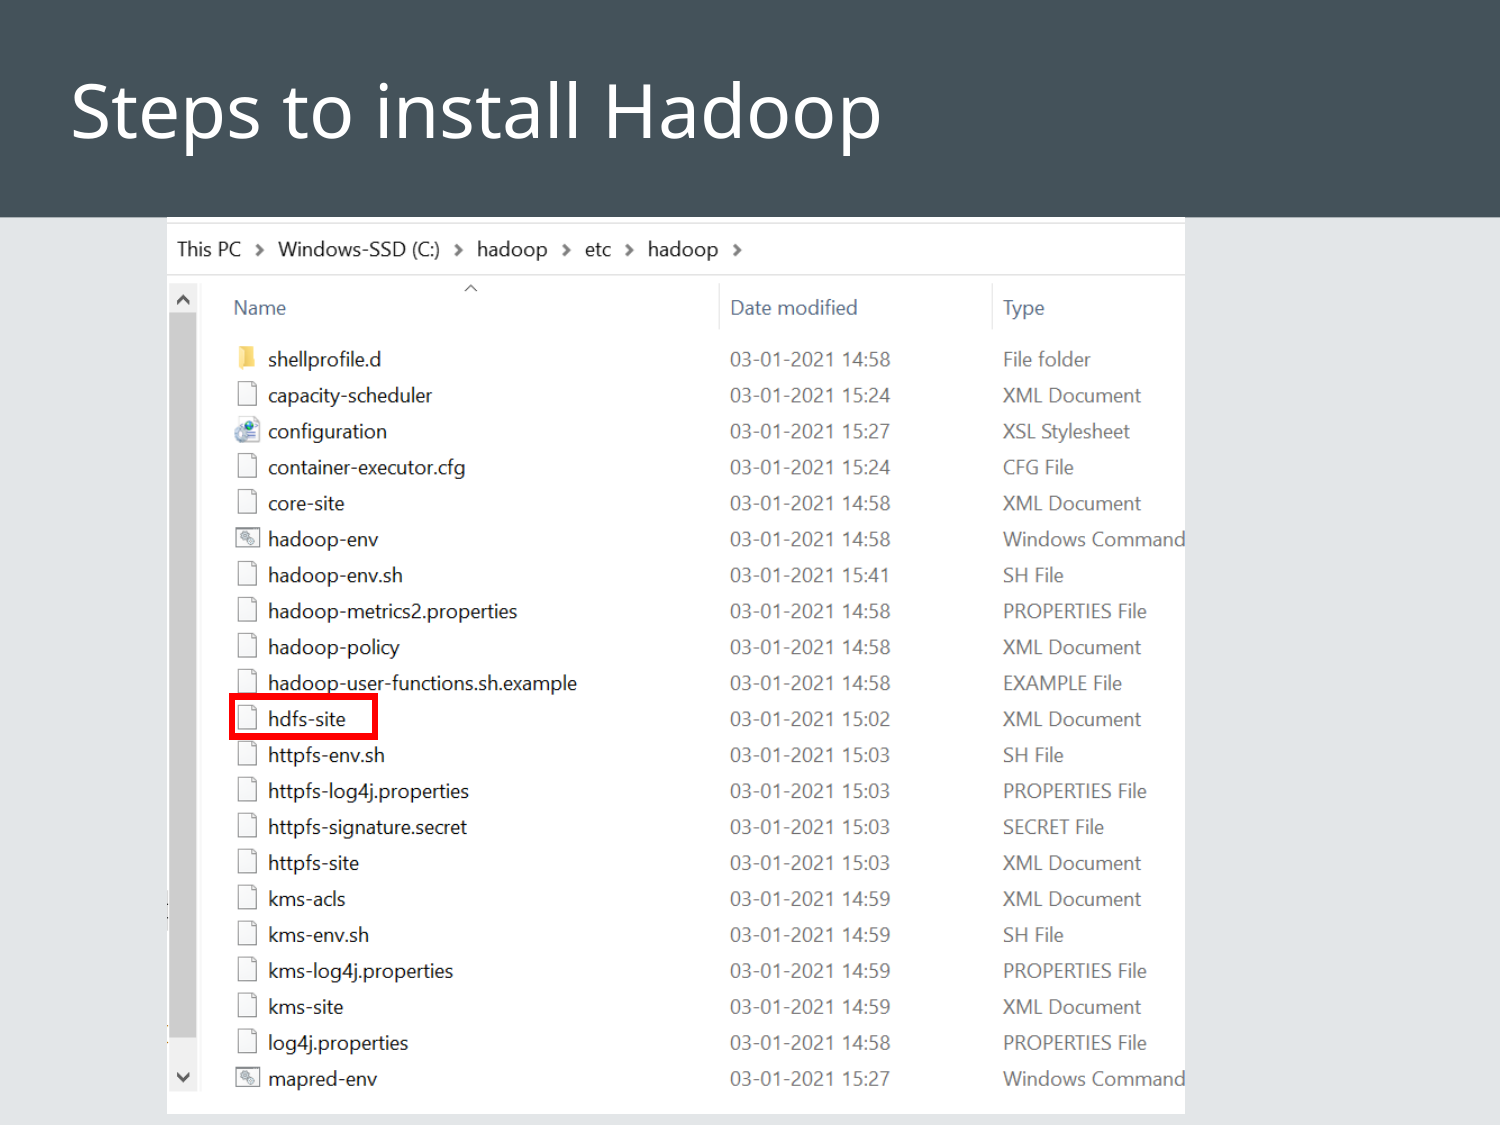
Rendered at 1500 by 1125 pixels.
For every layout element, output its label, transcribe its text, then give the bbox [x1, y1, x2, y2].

title Steps to install Hadoop [55, 0, 1432, 218]
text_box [167, 217, 1185, 1114]
